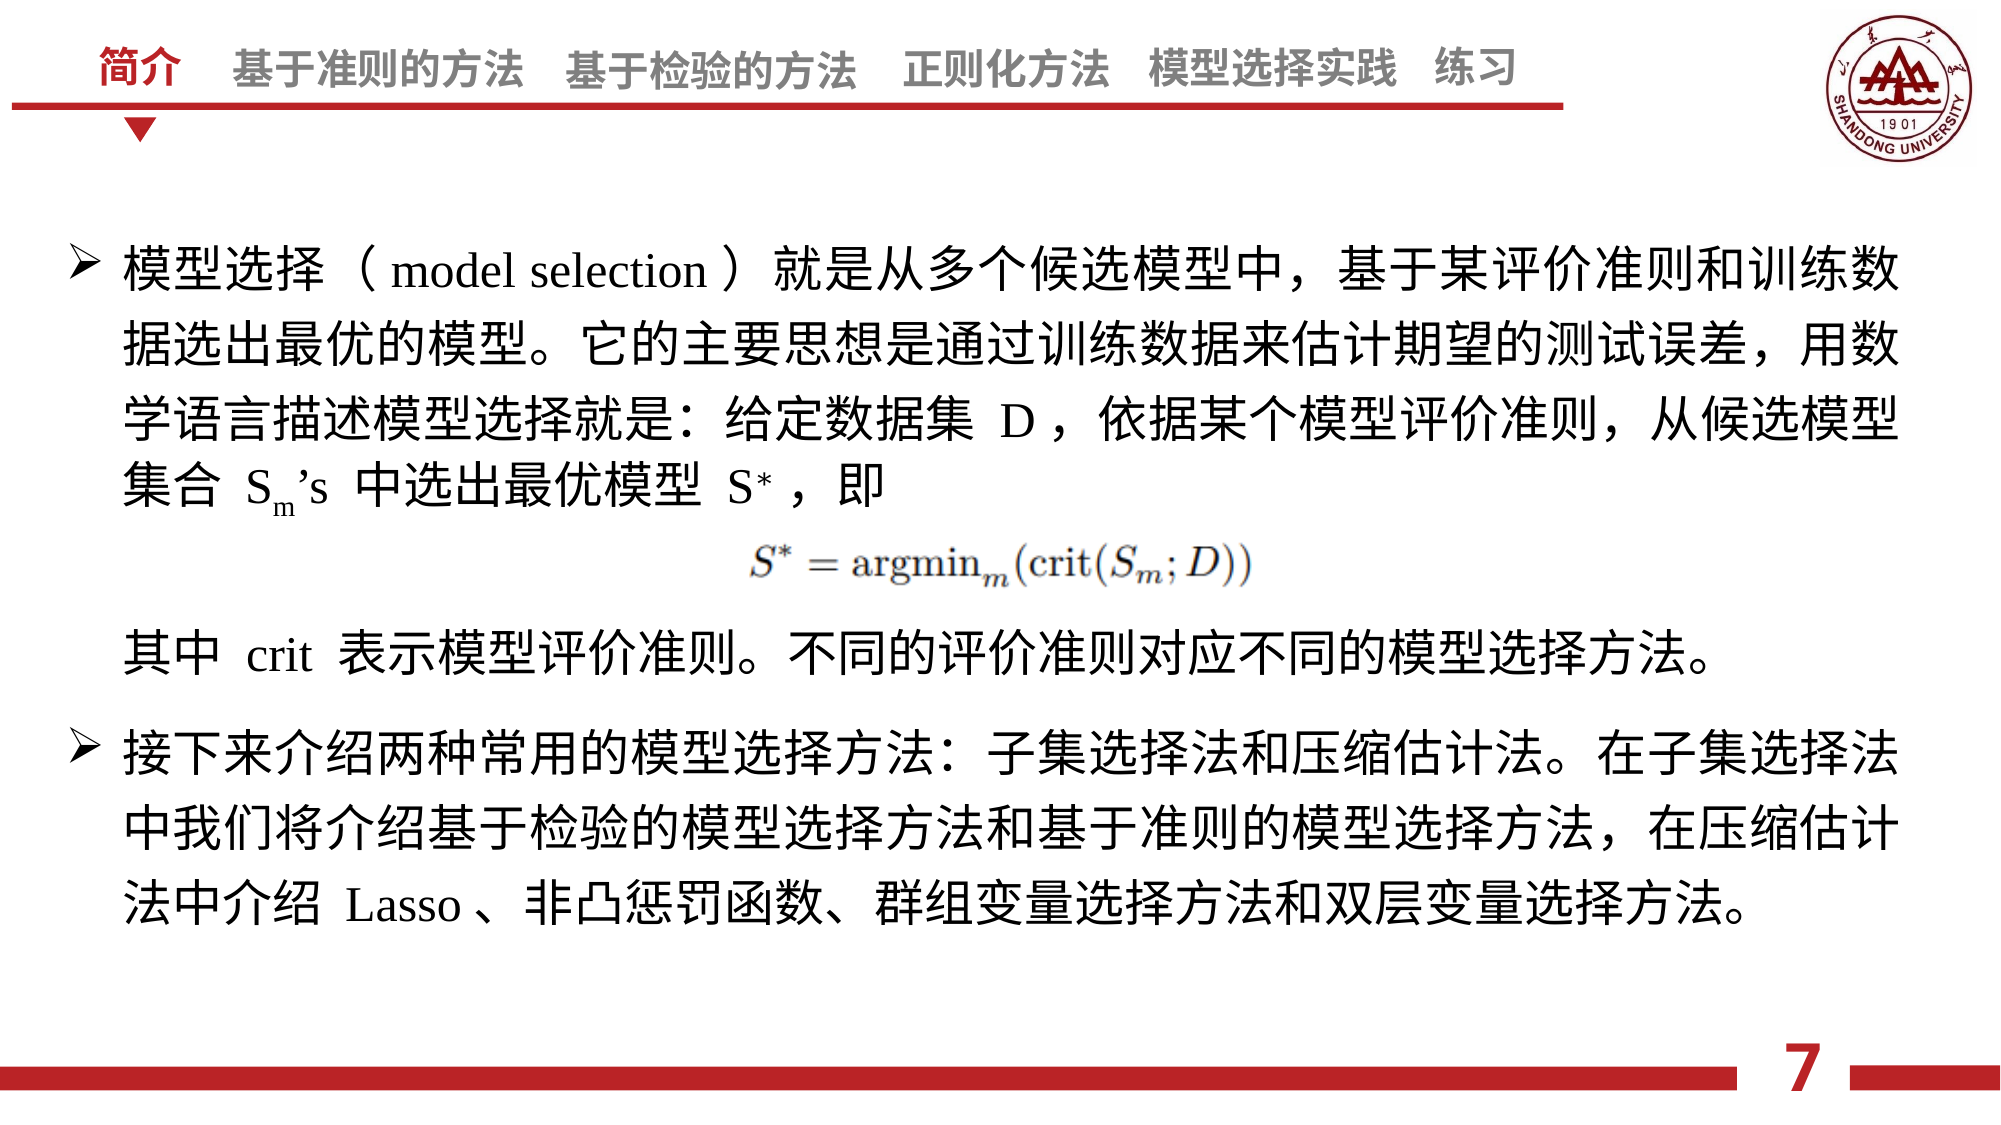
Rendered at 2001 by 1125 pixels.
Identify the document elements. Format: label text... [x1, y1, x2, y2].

picture [1820, 9, 1977, 167]
picture [739, 525, 1261, 600]
text_box 模型选择（model selection）就是从多个候选模型中，基于某评价准则和训练数据选出最优的模型。它的主要思想是通过训练数据来估计期望的测试误差，用数学语言描述模型选择就是：给定数据集 D，依据某个模型评价准则，从候选模型集合 Sm’s 中选出最优模型 S∗，即 [50, 214, 1916, 599]
text_box 其中 crit 表示模型评价准则。不同的评价准则对应不同的模型选择方法。 接下来介绍两种常用的模型选择方法：子集选择法和压缩估计法。在子集选择法中我们将介绍基于检验的模型选择方法和基于准则的模型选择方法，在压缩估计法中介绍 Lasso、非凸惩罚函数、群组变量选择方法和双层变量选择方法。 [50, 599, 1916, 1040]
